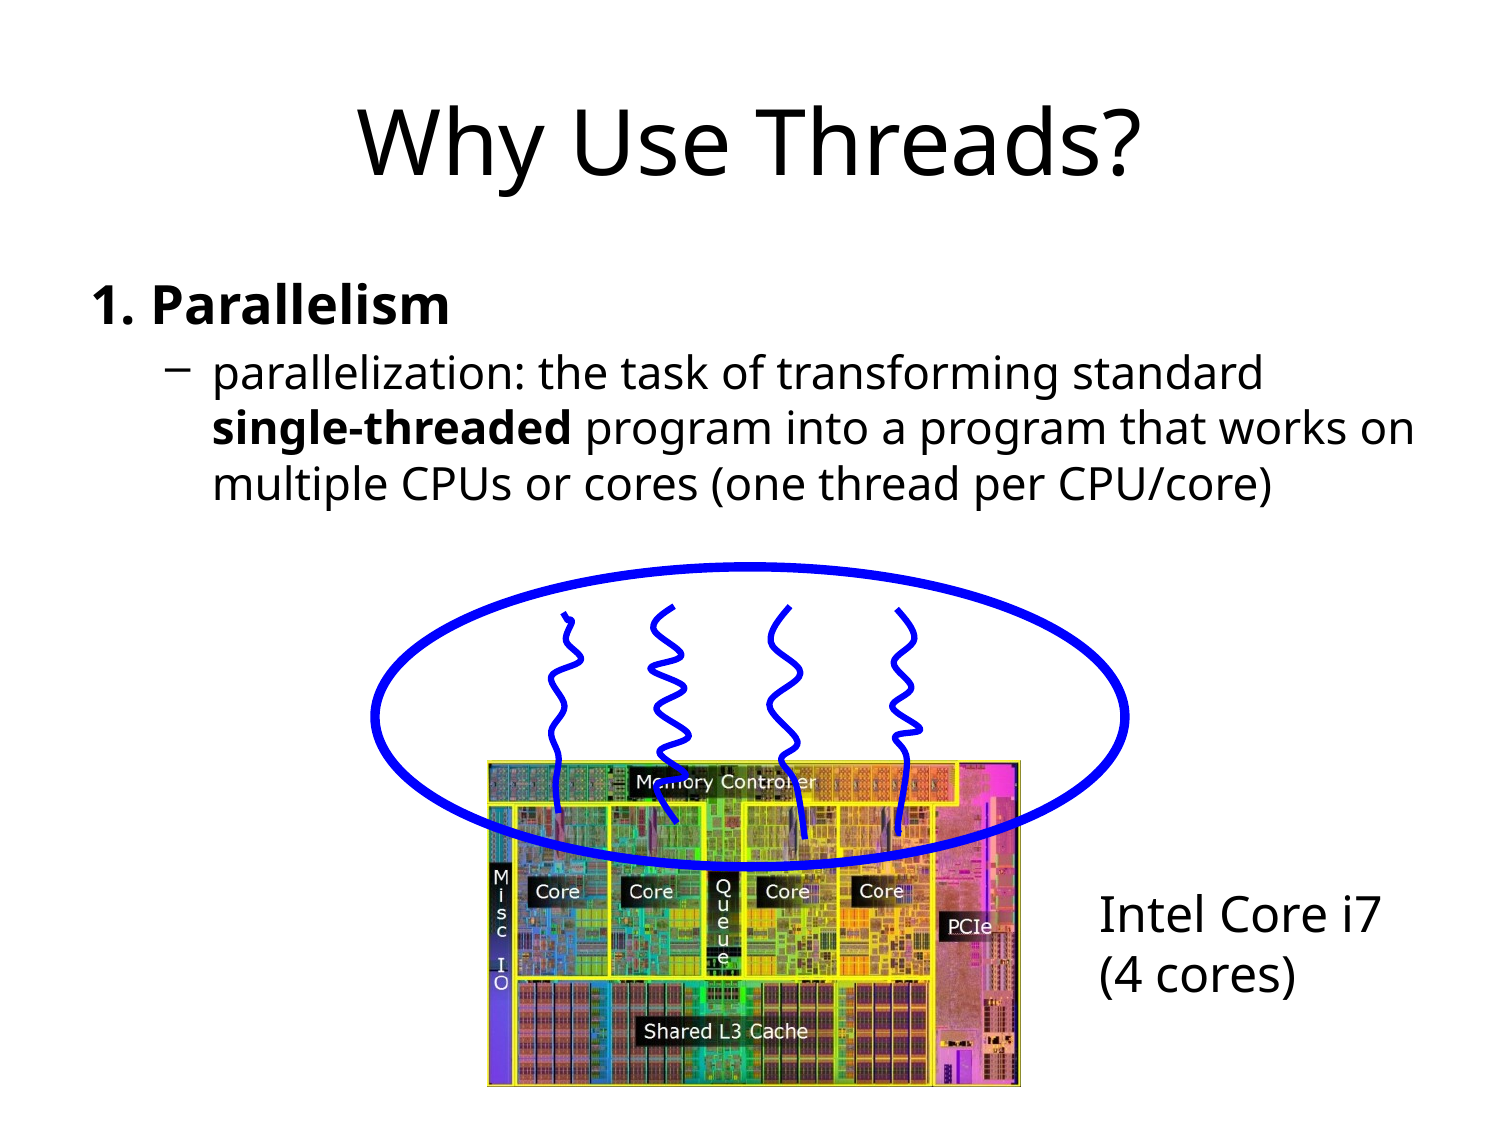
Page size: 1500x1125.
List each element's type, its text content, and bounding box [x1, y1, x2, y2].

title Why Use Threads? [75, 45, 1425, 233]
list 1. Parallelism parallelization: the task of transforming standard single-threaded program into a program that works on multiple CPUs or cores (one thread per CPU/core) [75, 262, 1438, 1005]
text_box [374, 566, 1409, 1087]
